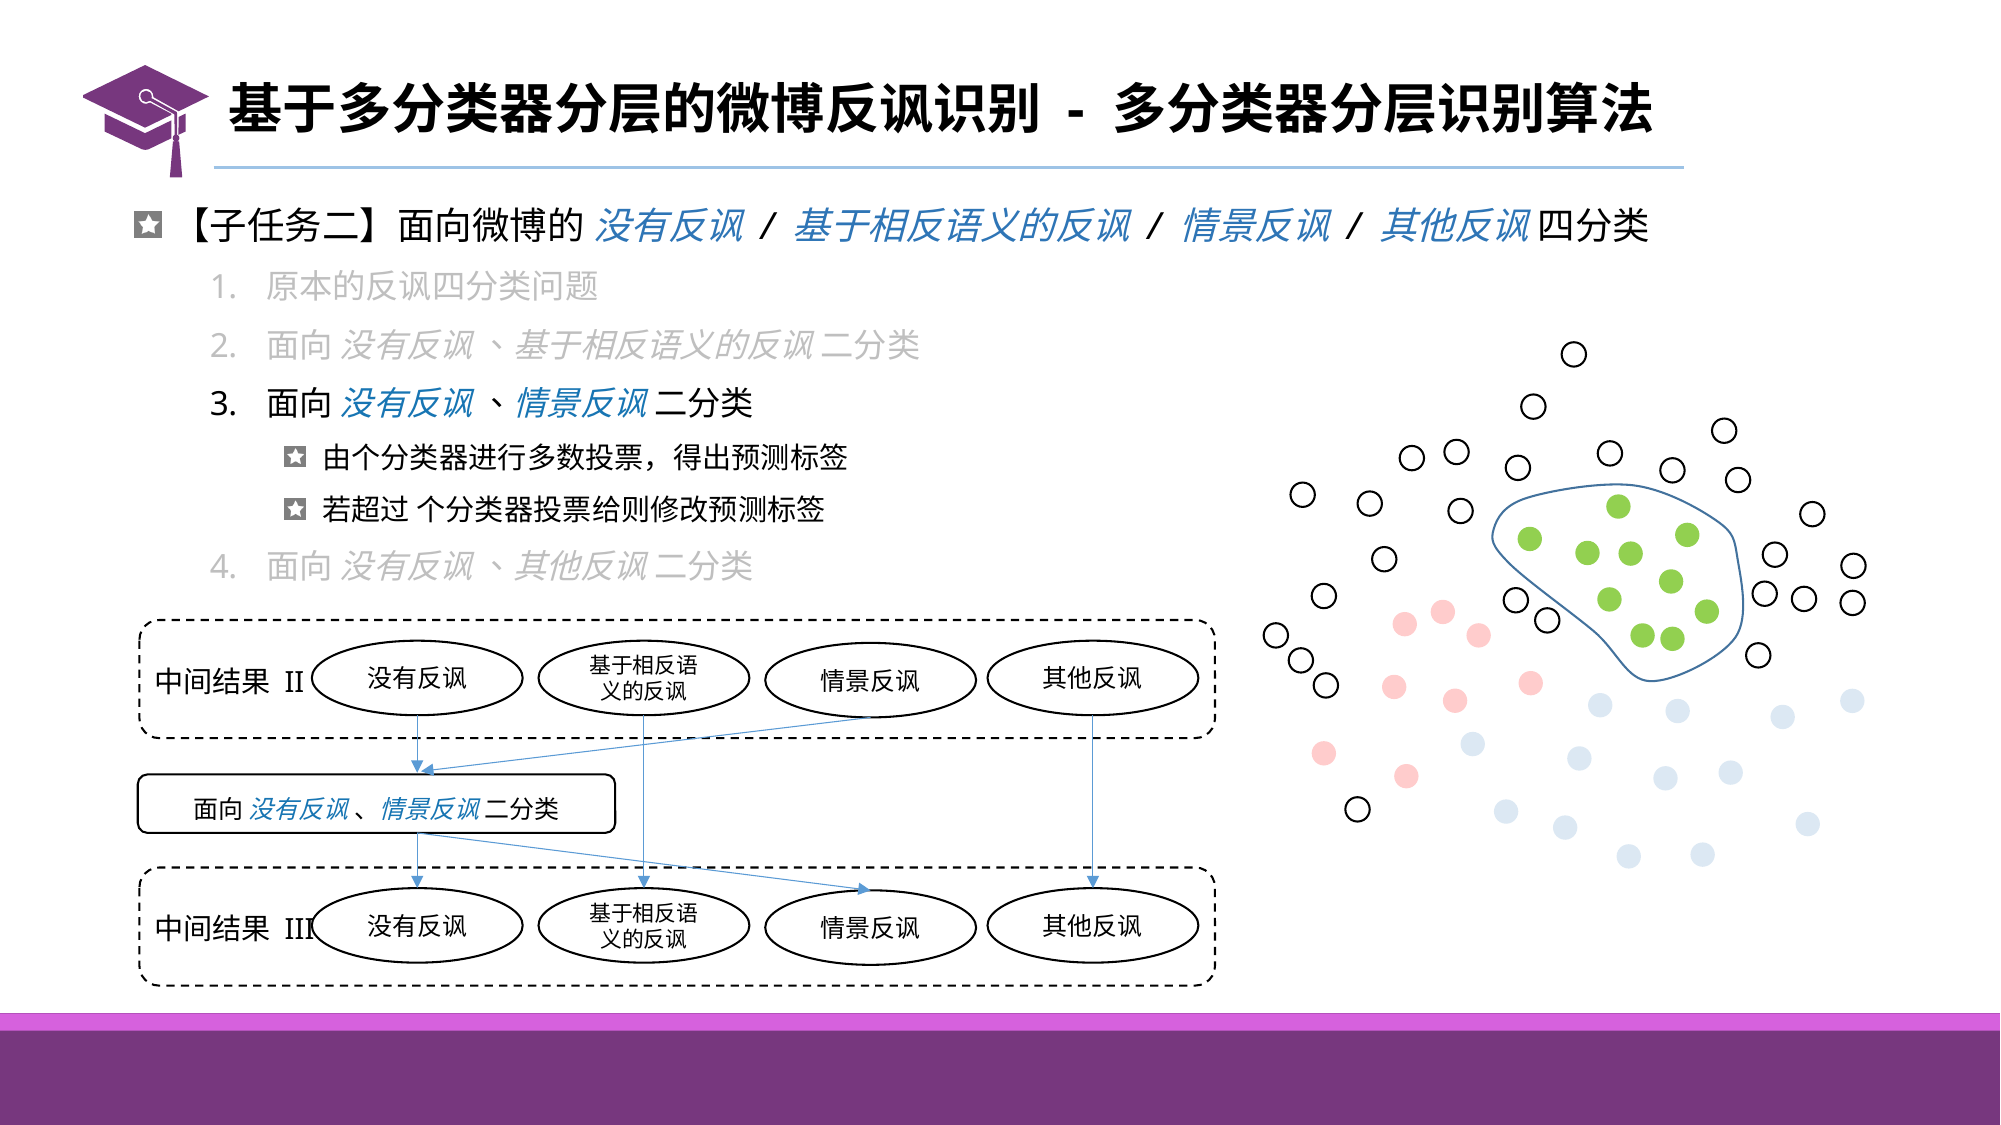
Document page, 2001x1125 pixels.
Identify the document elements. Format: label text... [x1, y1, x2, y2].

text_box [1310, 740, 1338, 767]
text_box [1664, 697, 1691, 725]
text_box [1443, 438, 1470, 466]
text_box [1799, 500, 1826, 528]
text_box [1344, 796, 1371, 823]
text_box [1751, 580, 1778, 607]
text_box [1398, 444, 1426, 472]
text_box [1534, 607, 1561, 634]
text_box [1551, 814, 1579, 841]
text_box [1761, 541, 1789, 568]
text_box [1839, 687, 1866, 715]
text_box [1587, 691, 1614, 719]
text_box [1393, 762, 1420, 790]
text_box [1790, 585, 1818, 613]
text_box [1502, 587, 1530, 614]
text_box [1769, 703, 1796, 731]
text_box [1566, 745, 1593, 772]
text_box [1287, 647, 1315, 674]
text_box [1310, 582, 1338, 610]
picture [284, 446, 306, 467]
text_box [1429, 598, 1457, 626]
text_box [1520, 393, 1547, 420]
picture [134, 211, 162, 238]
text_box [1492, 798, 1520, 825]
text_box [1262, 622, 1290, 649]
text_box [83, 65, 209, 178]
text_box [1504, 454, 1532, 482]
text_box [1371, 545, 1398, 573]
text_box [1447, 497, 1474, 525]
text_box [1659, 457, 1686, 484]
text_box [1615, 843, 1643, 870]
text_box [1652, 765, 1679, 792]
title 基于多分类器分层的微博反讽识别 - 多分类器分层识别算法 [213, 55, 1881, 168]
text_box [1491, 483, 1745, 683]
text_box [1465, 622, 1492, 649]
text_box [1459, 730, 1486, 758]
text_box [1391, 610, 1419, 638]
text_box [1596, 440, 1624, 467]
text_box [1794, 810, 1822, 838]
picture [284, 498, 306, 520]
text_box [1560, 341, 1588, 368]
text_box [1517, 669, 1544, 697]
text_box [1724, 466, 1752, 494]
text_box [1745, 642, 1772, 669]
text_box [1380, 673, 1408, 701]
text_box [0, 1012, 2000, 1032]
text_box [1312, 672, 1340, 699]
text_box [0, 1032, 2000, 1125]
text_box [1839, 589, 1866, 617]
text_box [1689, 841, 1716, 868]
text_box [137, 620, 1215, 986]
text_box [1710, 417, 1738, 444]
text_box [1441, 687, 1469, 714]
text_box [1840, 552, 1867, 580]
text_box [1717, 759, 1744, 786]
text_box [1356, 490, 1383, 517]
text_box [1289, 481, 1316, 508]
